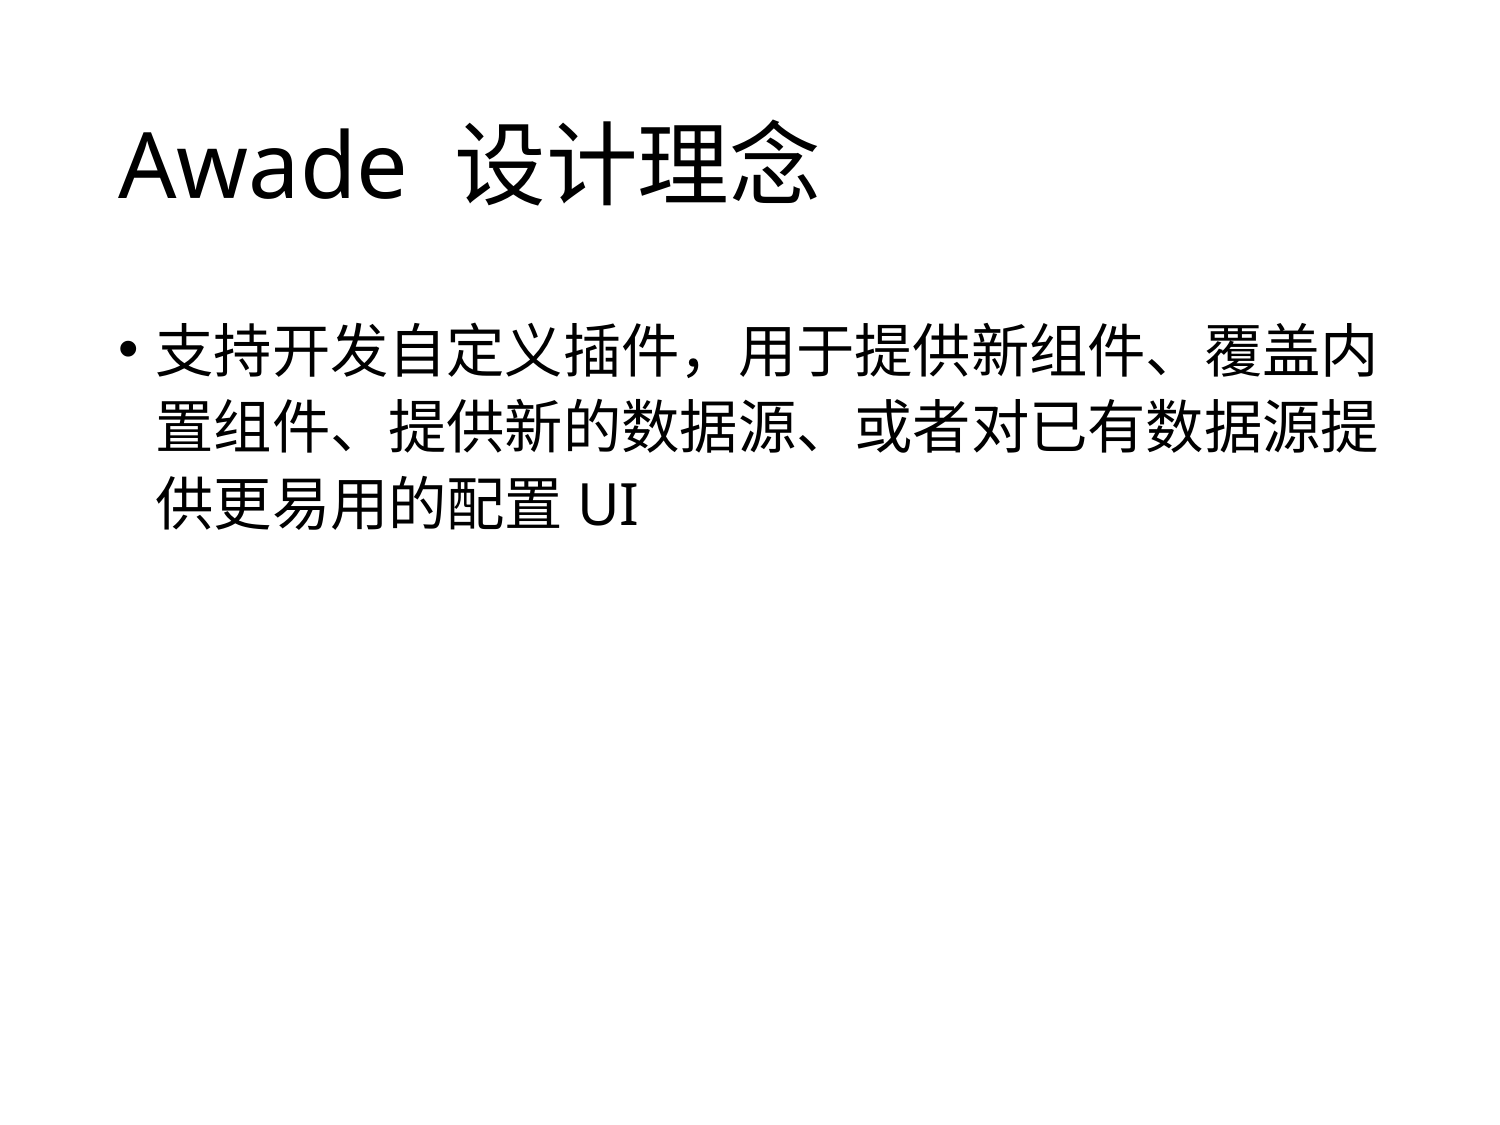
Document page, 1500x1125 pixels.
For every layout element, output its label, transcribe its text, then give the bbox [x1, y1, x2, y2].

title Awade 设计理念 [103, 59, 1397, 278]
list 支持开发自定义插件，用于提供新组件、覆盖内置组件、提供新的数据源、或者对已有数据源提供更易用的配置UI [103, 299, 1397, 978]
